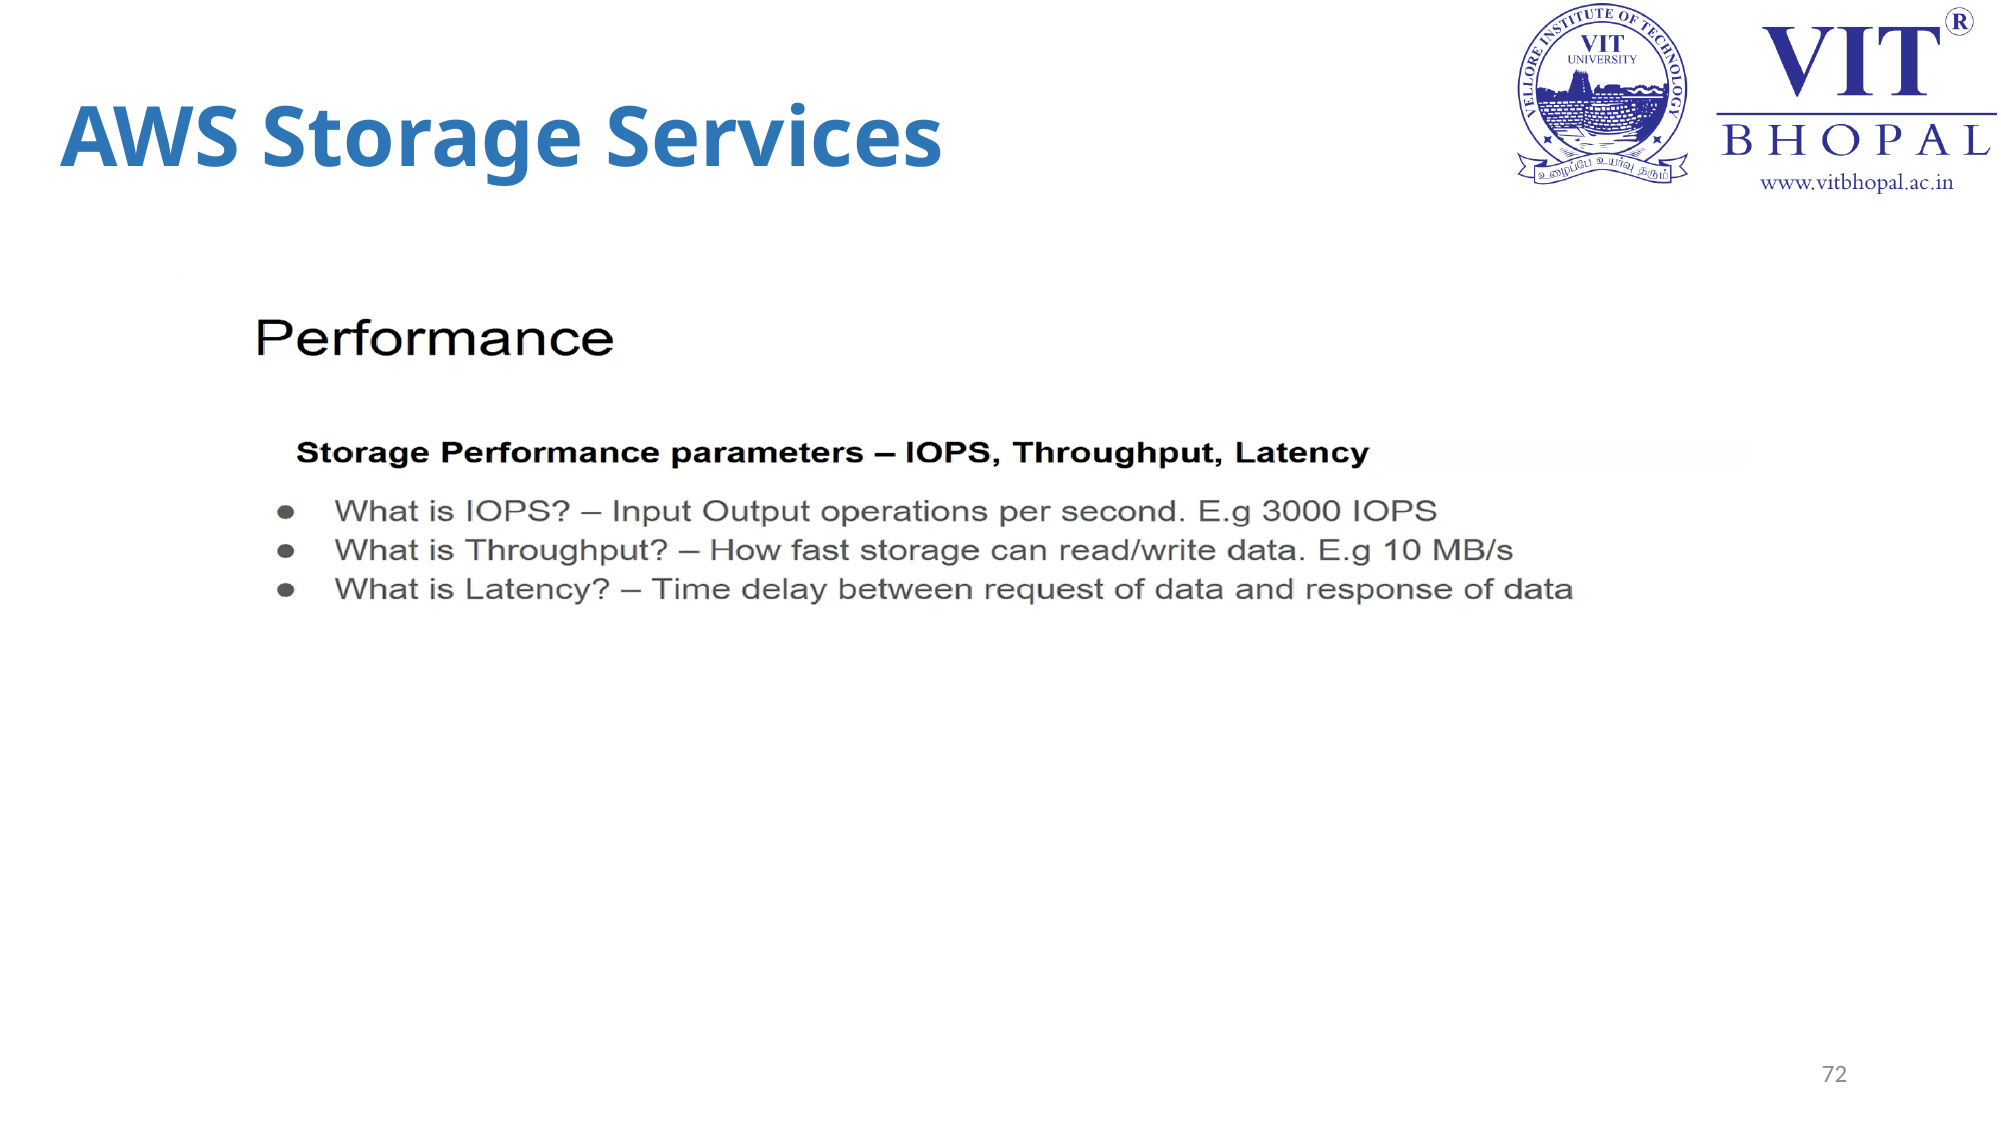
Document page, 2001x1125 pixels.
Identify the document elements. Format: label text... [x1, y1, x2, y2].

title AWS Storage Services [45, 59, 1863, 220]
slide_number 72 [1412, 1042, 1863, 1103]
picture [1517, 3, 1997, 194]
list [182, 275, 1750, 904]
